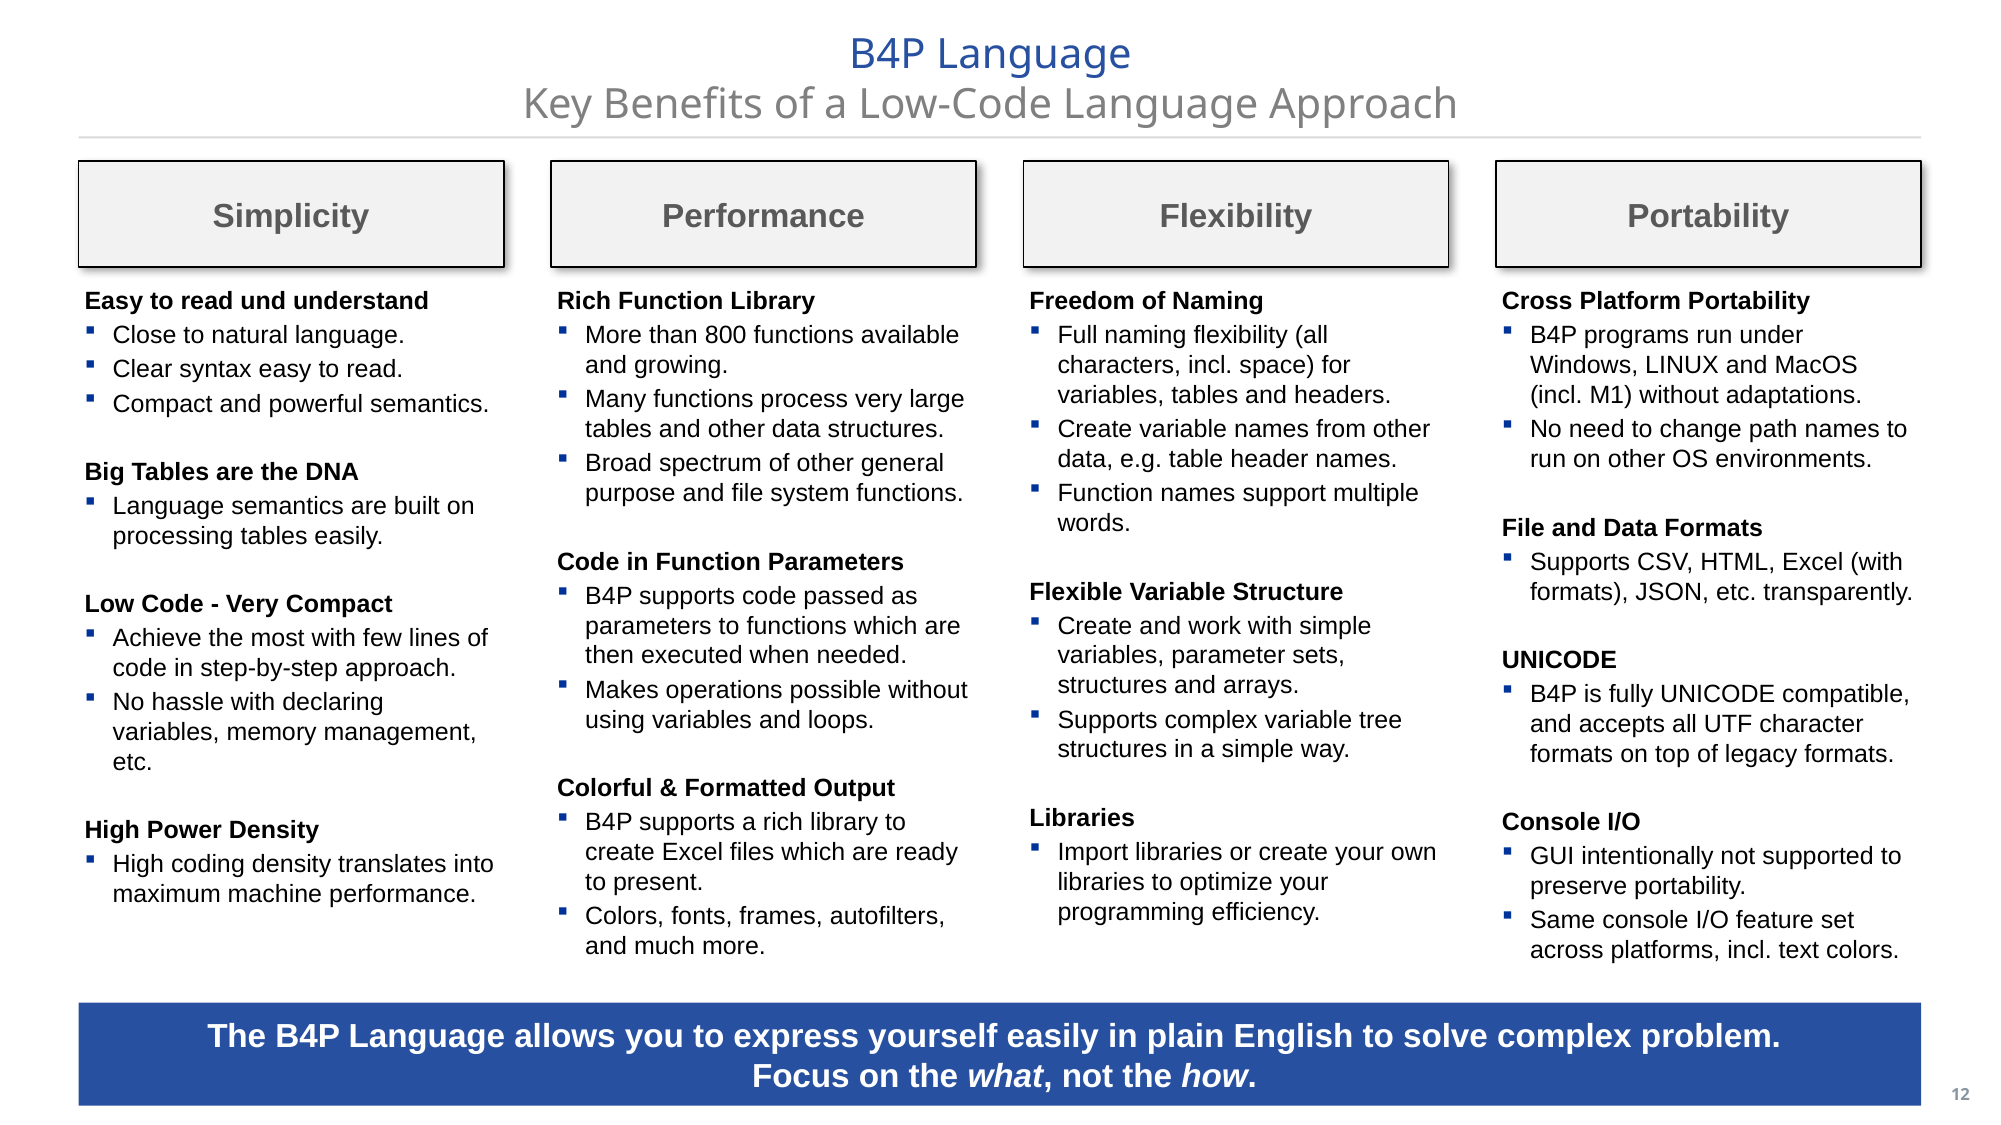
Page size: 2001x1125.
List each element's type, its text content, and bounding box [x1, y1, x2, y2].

title B4P Language Key Benefits of a Low-Code Language Approach [76, 19, 1920, 138]
text_box Easy to read und understand Close to natural language. Clear syntax easy to read. Compact and powerful semantics. Big Tables are the DNA Language semantics are built on processing tables easily. Low Code - Very Compact Achieve the most with few lines of code in step-by-step approach. No hassle with declaring variables, memory management, etc. High Power Density High coding density translates into maximum machine performance. [77, 277, 506, 919]
text_box Performance [549, 159, 978, 269]
text_box Freedom of Naming Full naming flexibility (all characters, incl. space) for variables, tables and headers. Create variable names from other data, e.g. table header names. Function names support multiple words. Flexible Variable Structure Create and work with simple variables, parameter sets, structures and arrays. Supports complex variable tree structures in a simple way. Libraries Import libraries or create your own libraries to optimize your programming efficiency. [1021, 277, 1451, 919]
text_box Flexibility [1021, 159, 1451, 269]
text_box The B4P Language allows you to express yourself easily in plain English to solve complex problem. Focus on the what, not the how. [77, 1000, 1923, 1108]
text_box Simplicity [77, 159, 506, 269]
text_box Portability [1494, 159, 1923, 269]
text_box Rich Function Library More than 800 functions available and growing. Many functions process very large tables and other data structures. Broad spectrum of other general purpose and file system functions. Code in Function Parameters B4P supports code passed as parameters to functions which are then executed when needed. Makes operations possible without using variables and loops. Colorful & Formatted Output B4P supports a rich library to create Excel files which are ready to present. Colors, fonts, frames, autofilters, and much more. [549, 277, 978, 919]
text_box Cross Platform Portability B4P programs run under Windows, LINUX and MacOS (incl. M1) without adaptations. No need to change path names to run on other OS environments. File and Data Formats Supports CSV, HTML, Excel (with formats), JSON, etc. transparently. UNICODE B4P is fully UNICODE compatible, and accepts all UTF character formats on top of legacy formats. Console I/O GUI intentionally not supported to preserve portability. Same console I/O feature set across platforms, incl. text colors. [1494, 277, 1923, 919]
